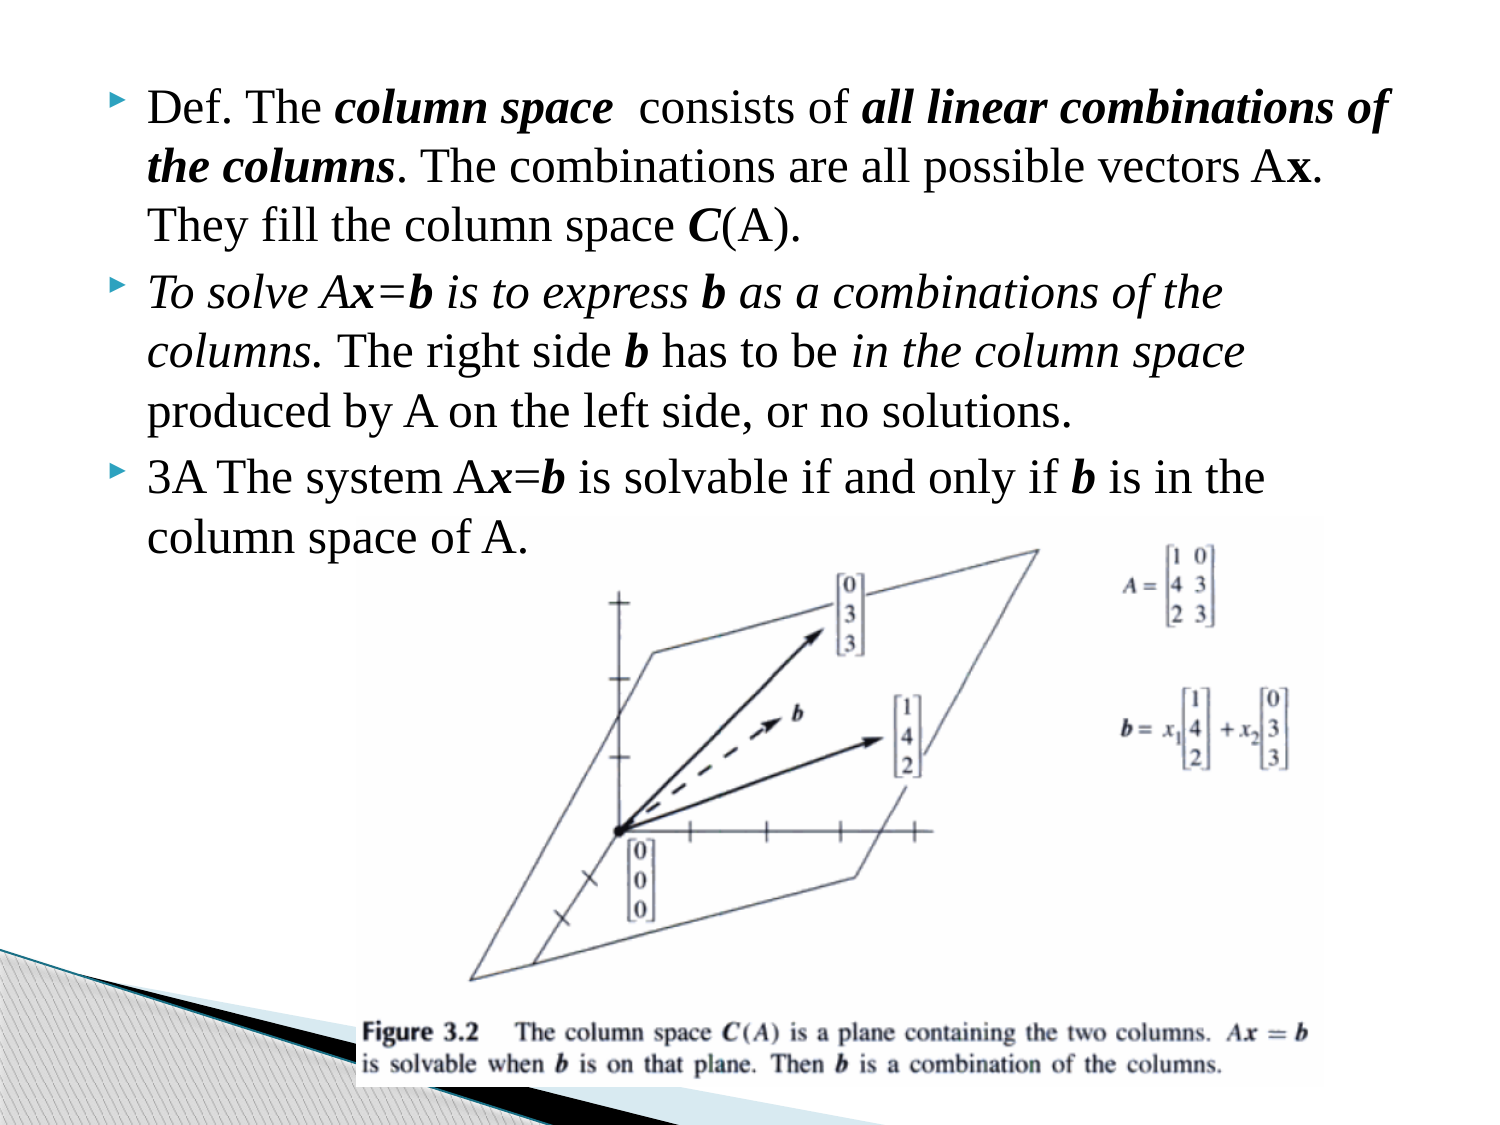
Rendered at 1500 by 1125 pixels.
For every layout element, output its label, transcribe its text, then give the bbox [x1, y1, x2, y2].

picture [356, 515, 1324, 1087]
list Def. The column space consists of all linear combinations of the columns. The combinations are all possible vectors Ax. They fill the column space C(A). To solve Ax=b is to express b as a combinations of the columns. The right side b has to be in the column space produced by A on the left side, or no solutions. 3A The system Ax=b is solvable if and only if b is in the column space of A. [75, 66, 1425, 575]
